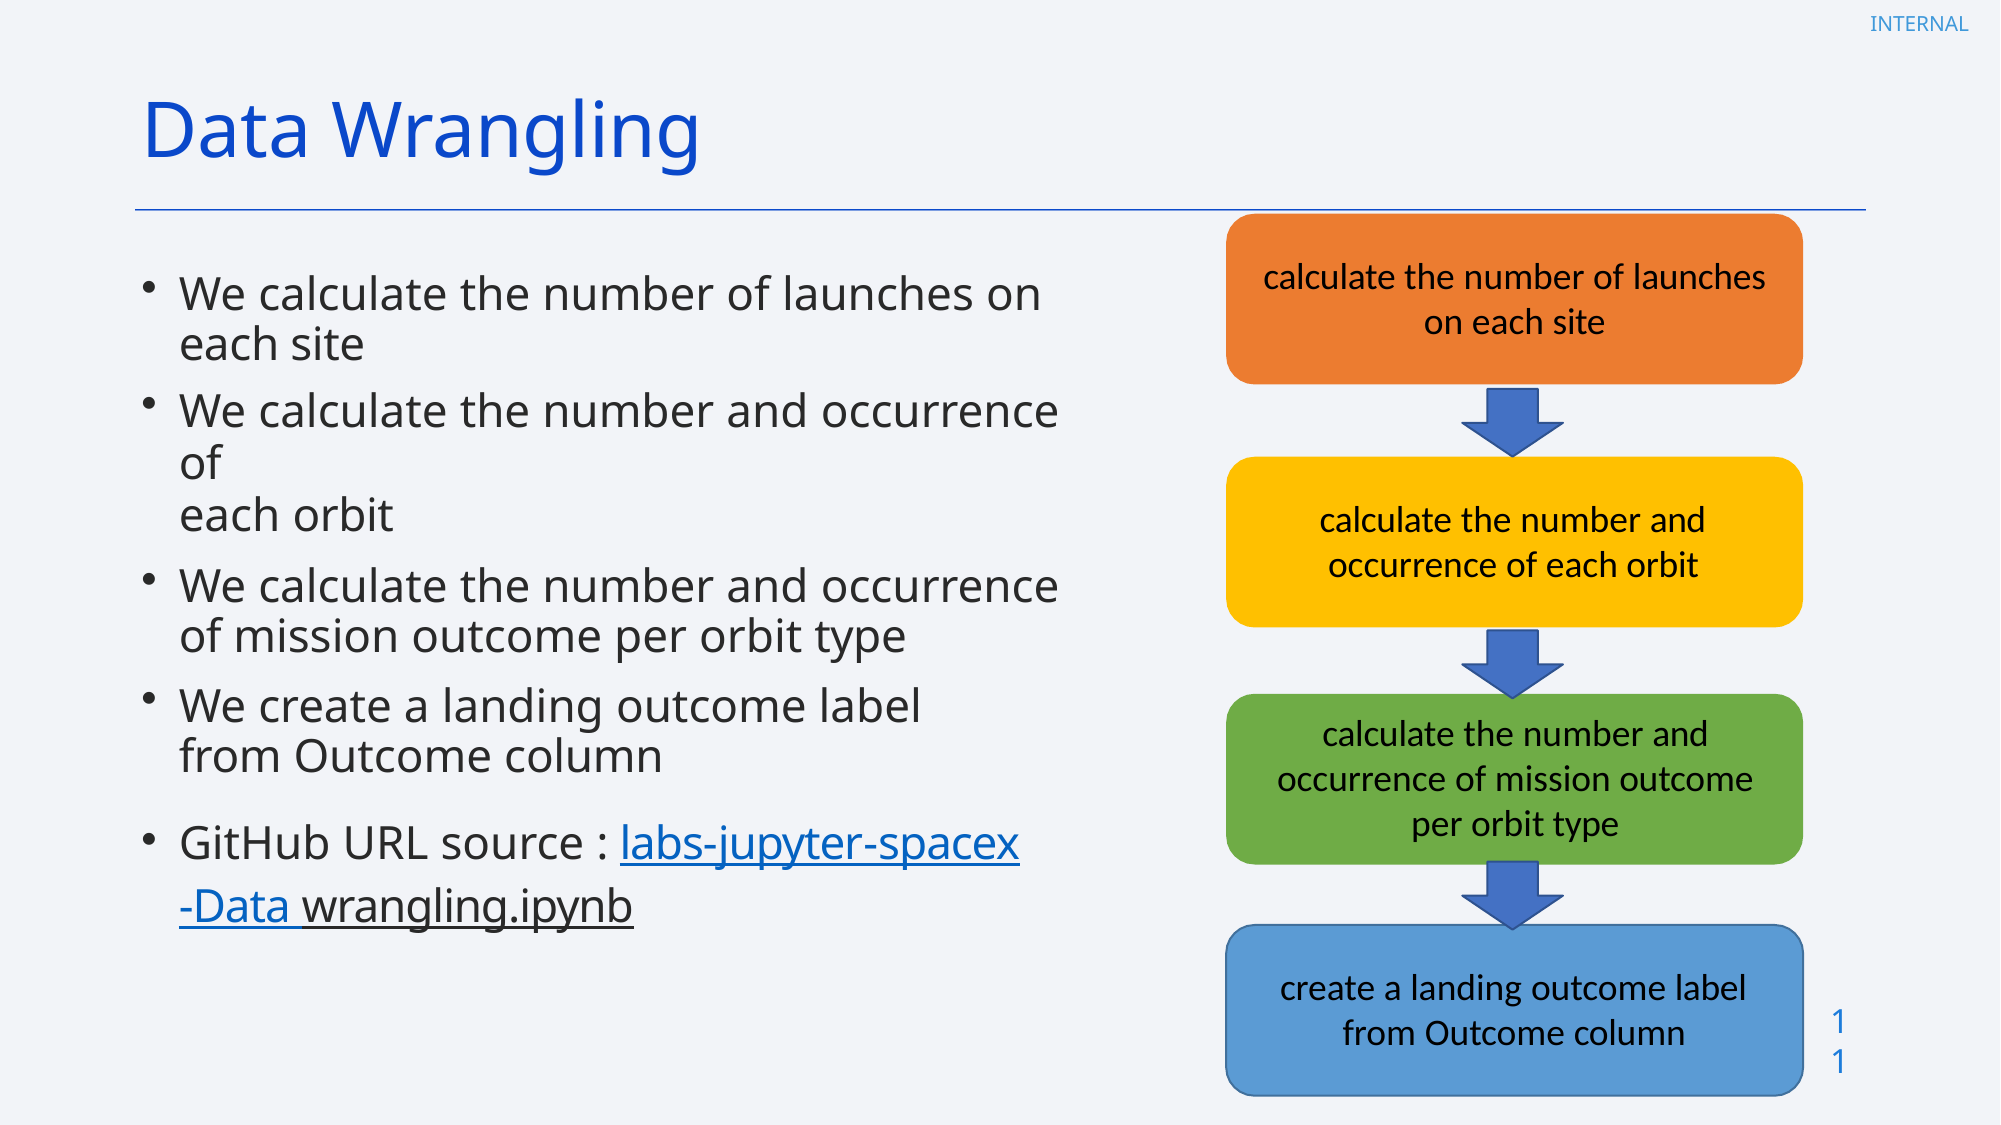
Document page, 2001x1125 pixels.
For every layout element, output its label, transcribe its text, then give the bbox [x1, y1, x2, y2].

text_box 11 [1827, 998, 1865, 1081]
text_box calculate the number of launches on each site [1258, 249, 1771, 342]
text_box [1460, 860, 1565, 931]
picture [0, 0, 2000, 1125]
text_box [1224, 387, 1805, 1097]
text_box GitHub URL source : labs-jupyter-spacex-Data wrangling.ipynb [139, 794, 1031, 939]
title Data Wrangling [139, 78, 1861, 269]
text_box We calculate the number of launches on each site We calculate the number and occurrence of each orbit We calculate the number and occurrence of mission outcome per orbit type We create a landing outcome label from Outcome column [139, 269, 1111, 782]
text_box [1226, 213, 1804, 385]
